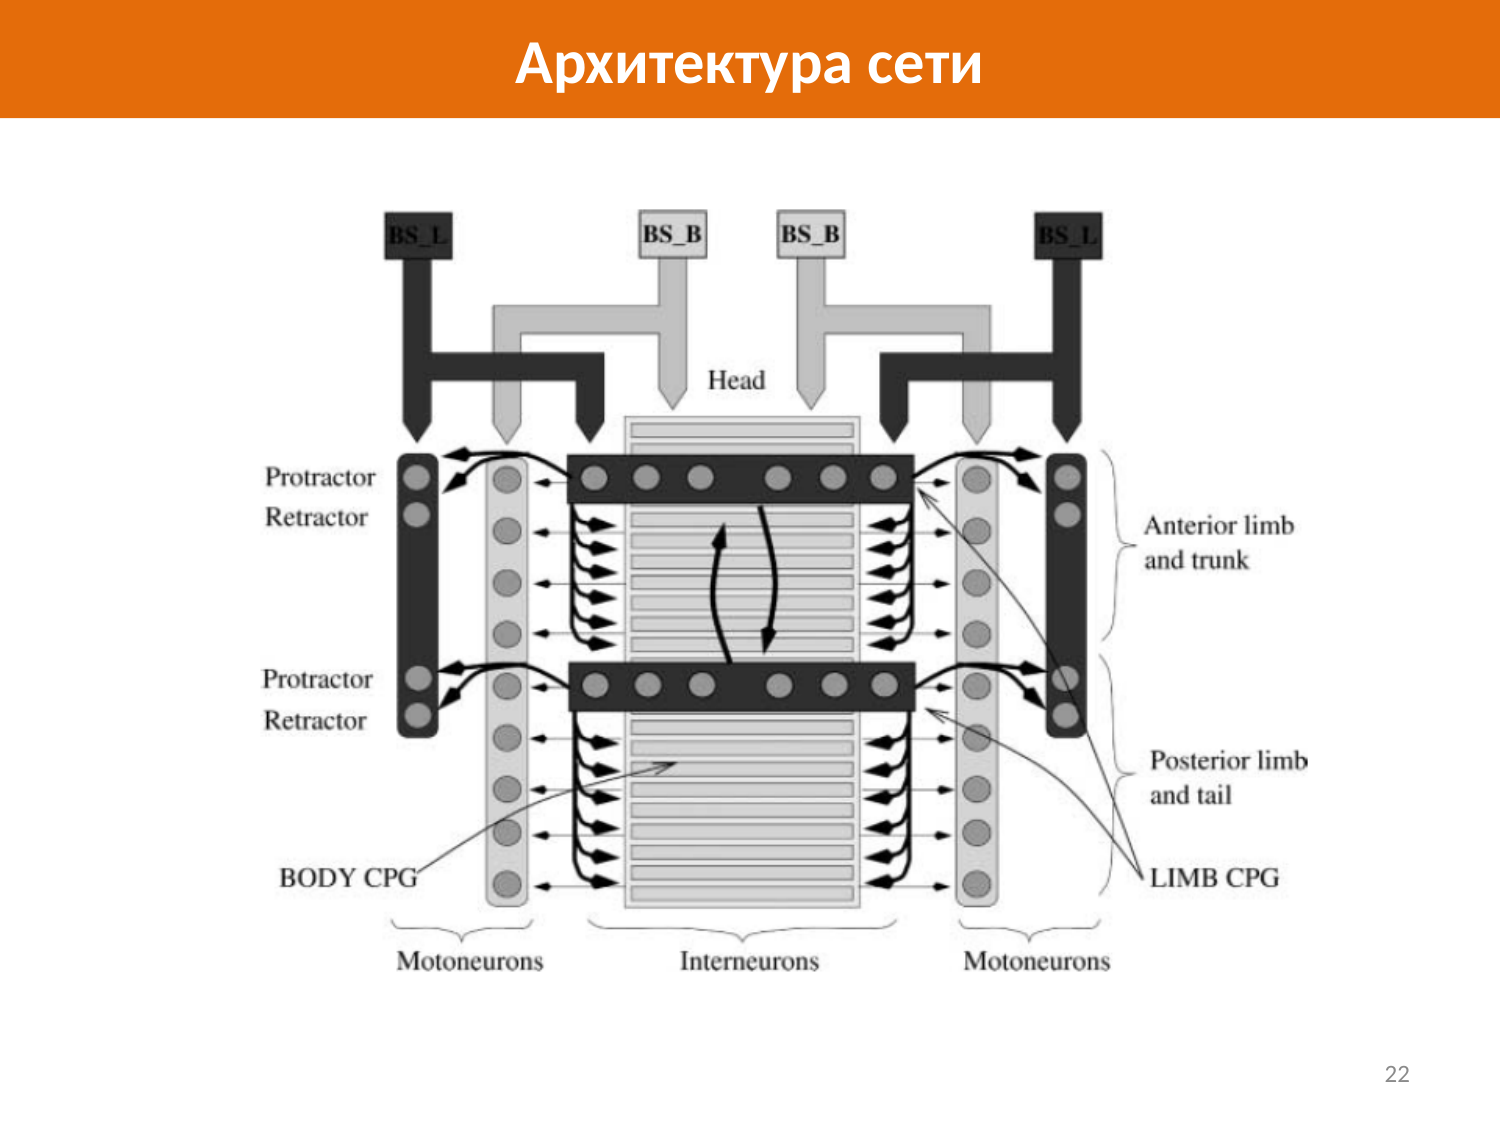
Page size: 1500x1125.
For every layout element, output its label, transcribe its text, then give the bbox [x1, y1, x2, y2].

title Архитектура сети [0, 0, 1500, 119]
slide_number 22 [1074, 1042, 1425, 1103]
picture [241, 158, 1322, 1003]
